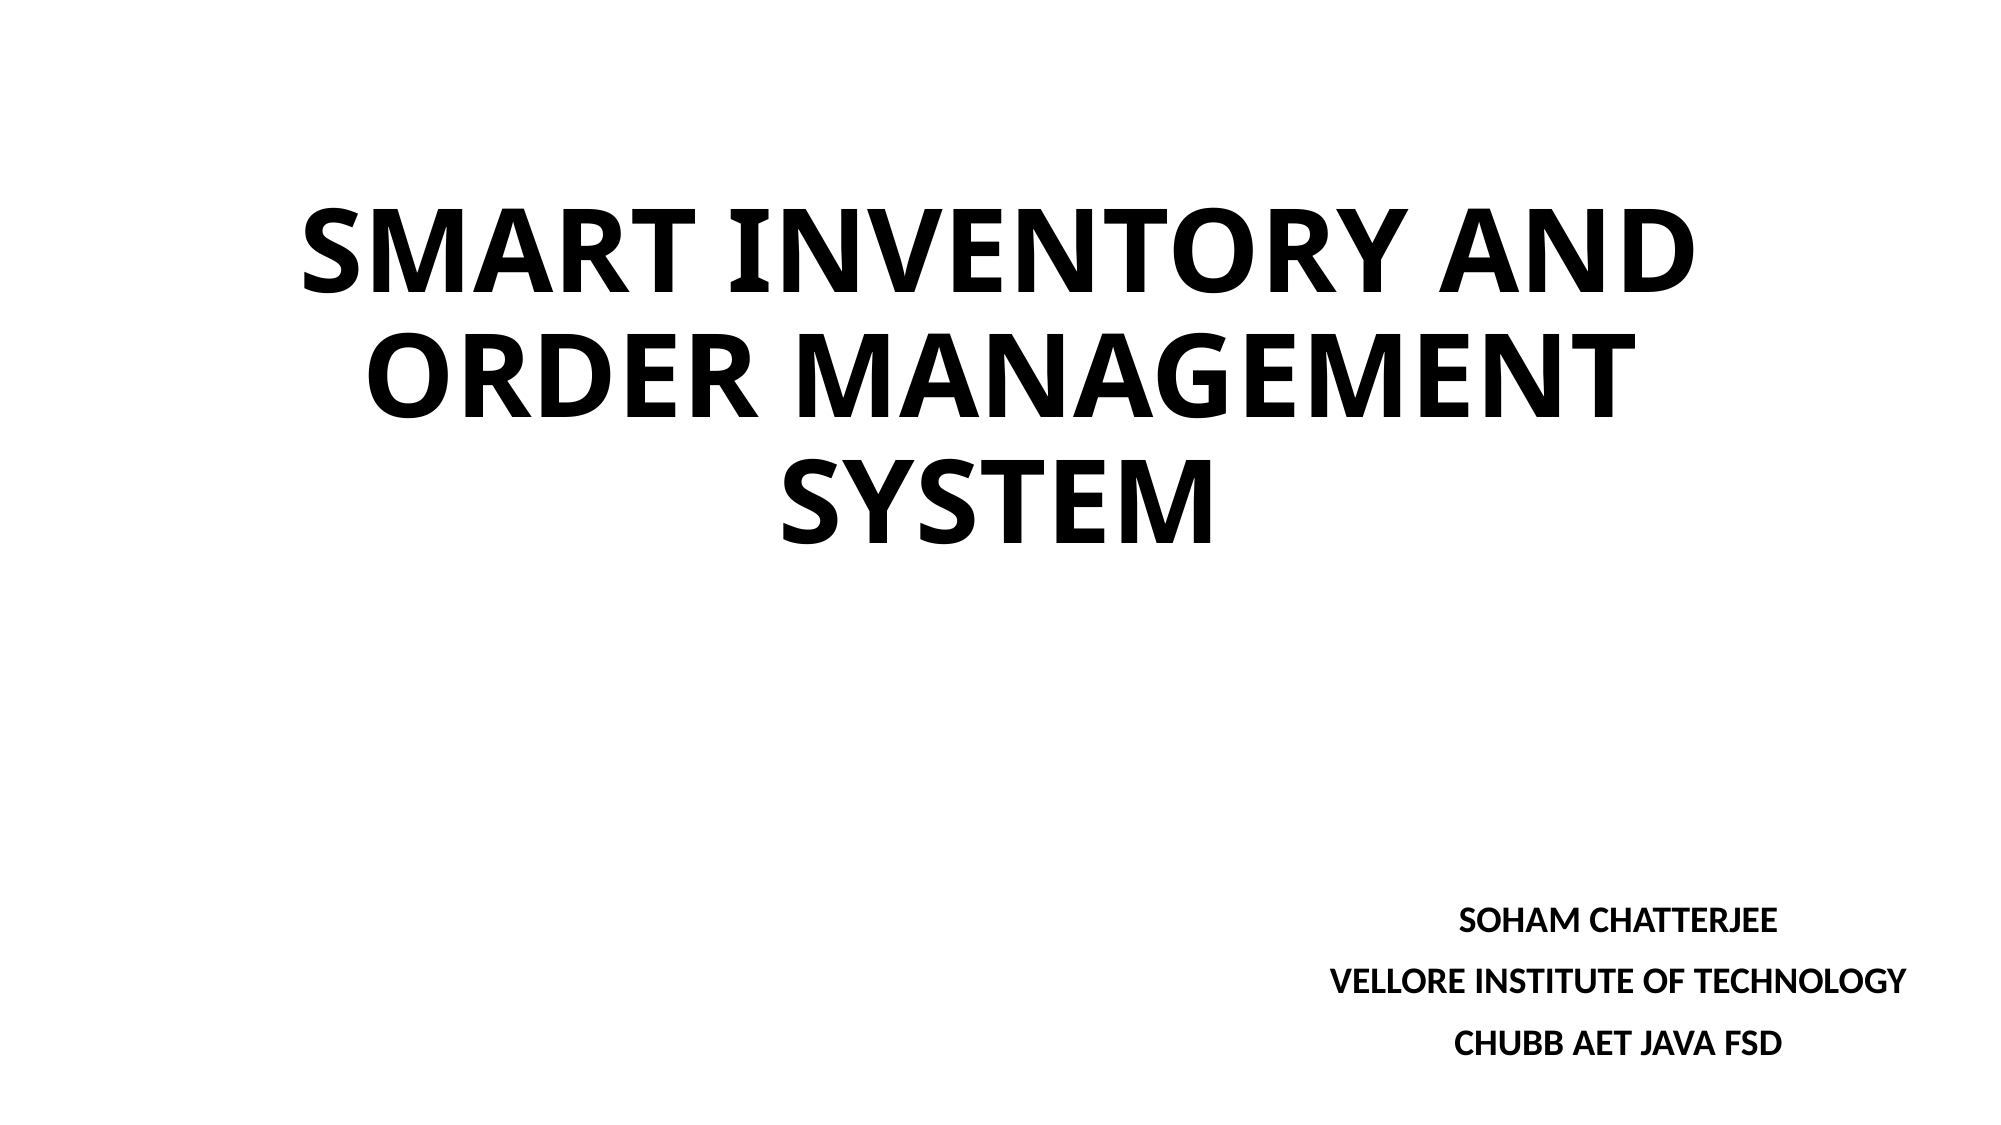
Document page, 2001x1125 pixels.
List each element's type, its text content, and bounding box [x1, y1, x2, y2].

title SMART INVENTORY AND ORDER MANAGEMENT SYSTEM [249, 184, 1750, 576]
subtitle SOHAM CHATTERJEE VELLORE INSTITUTE OF TECHNOLOGY CHUBB AET JAVA FSD [841, 892, 2000, 1125]
